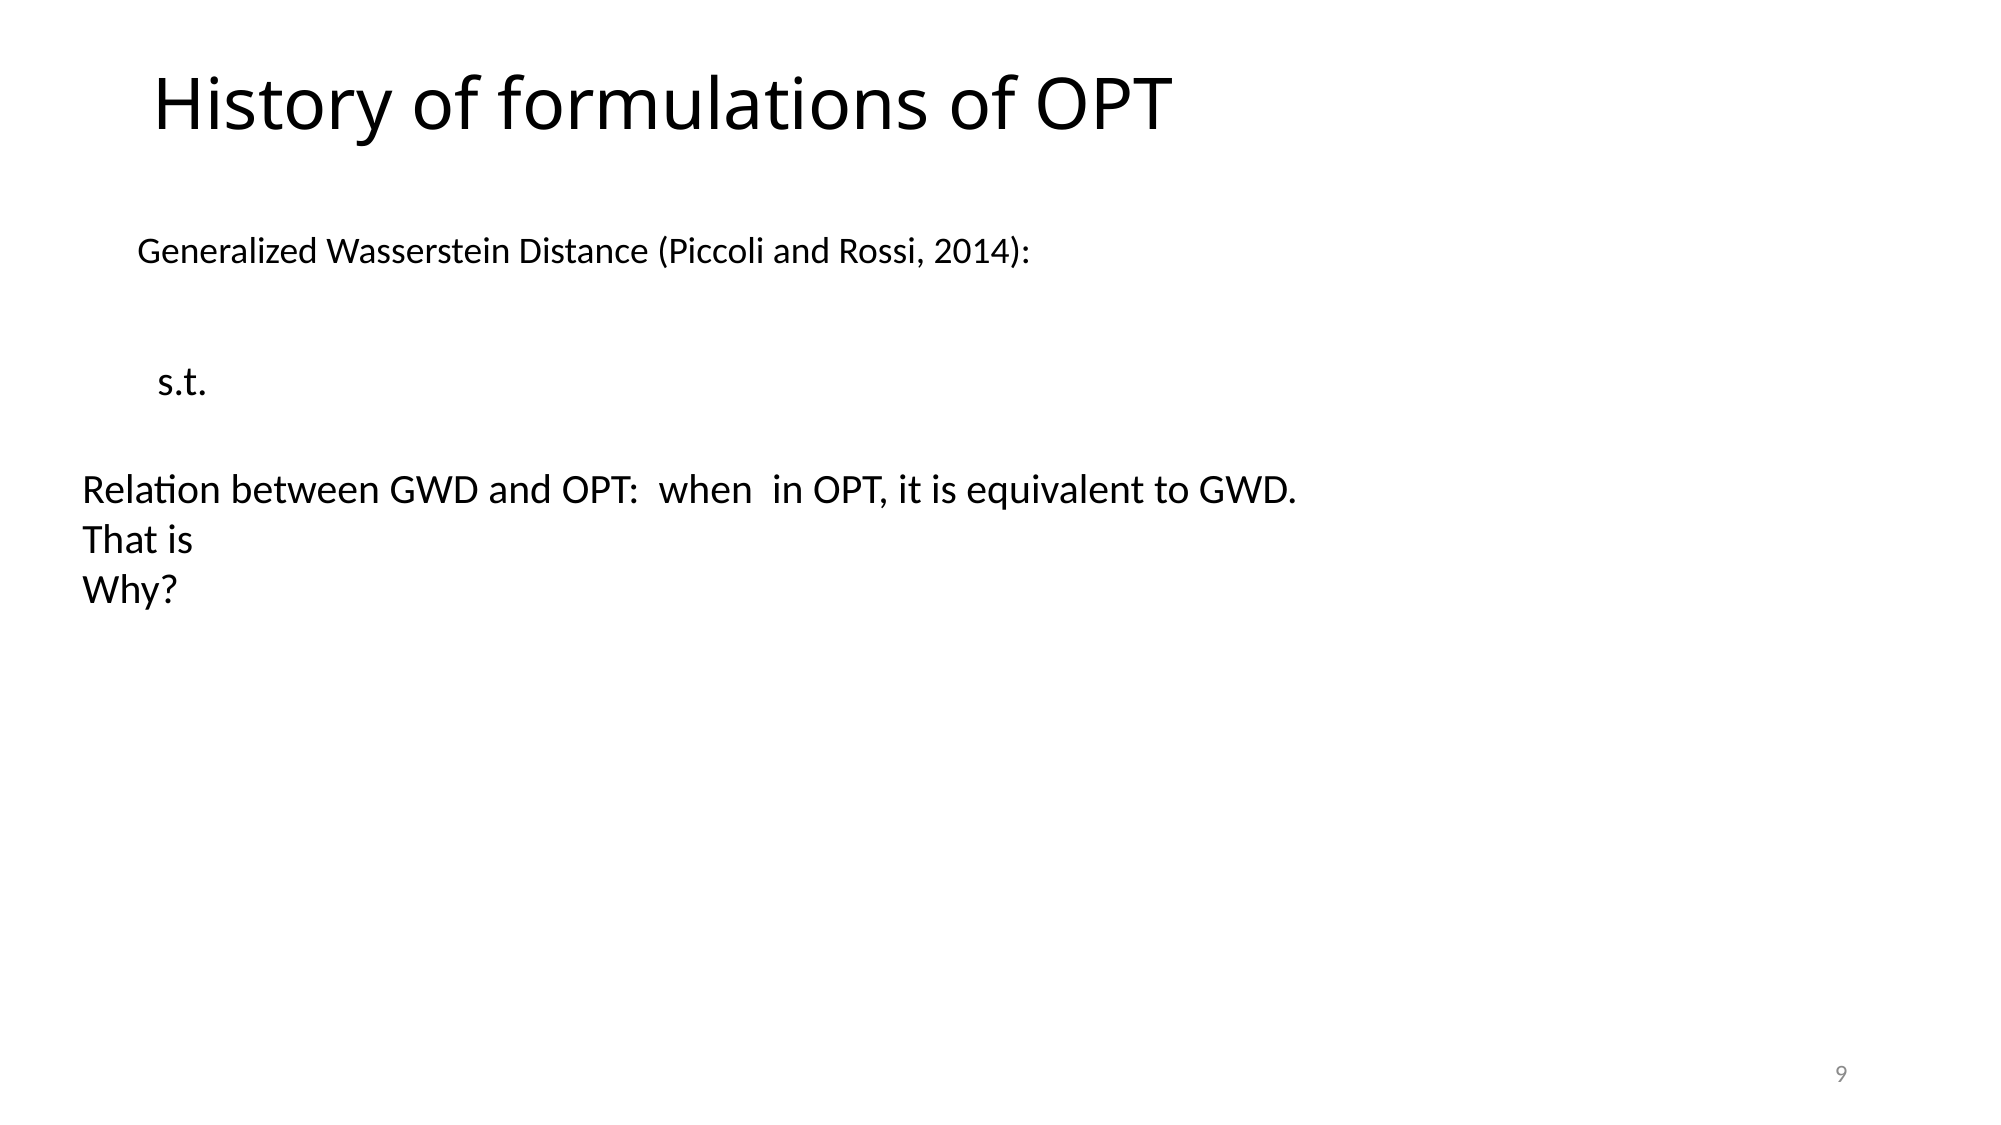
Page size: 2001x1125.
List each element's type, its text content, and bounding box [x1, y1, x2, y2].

slide_number 9 [1412, 1042, 1863, 1103]
title History of formulations of OPT [137, 59, 1817, 153]
text_box Generalized Wasserstein Distance (Piccoli and Rossi, 2014): [137, 225, 1212, 316]
